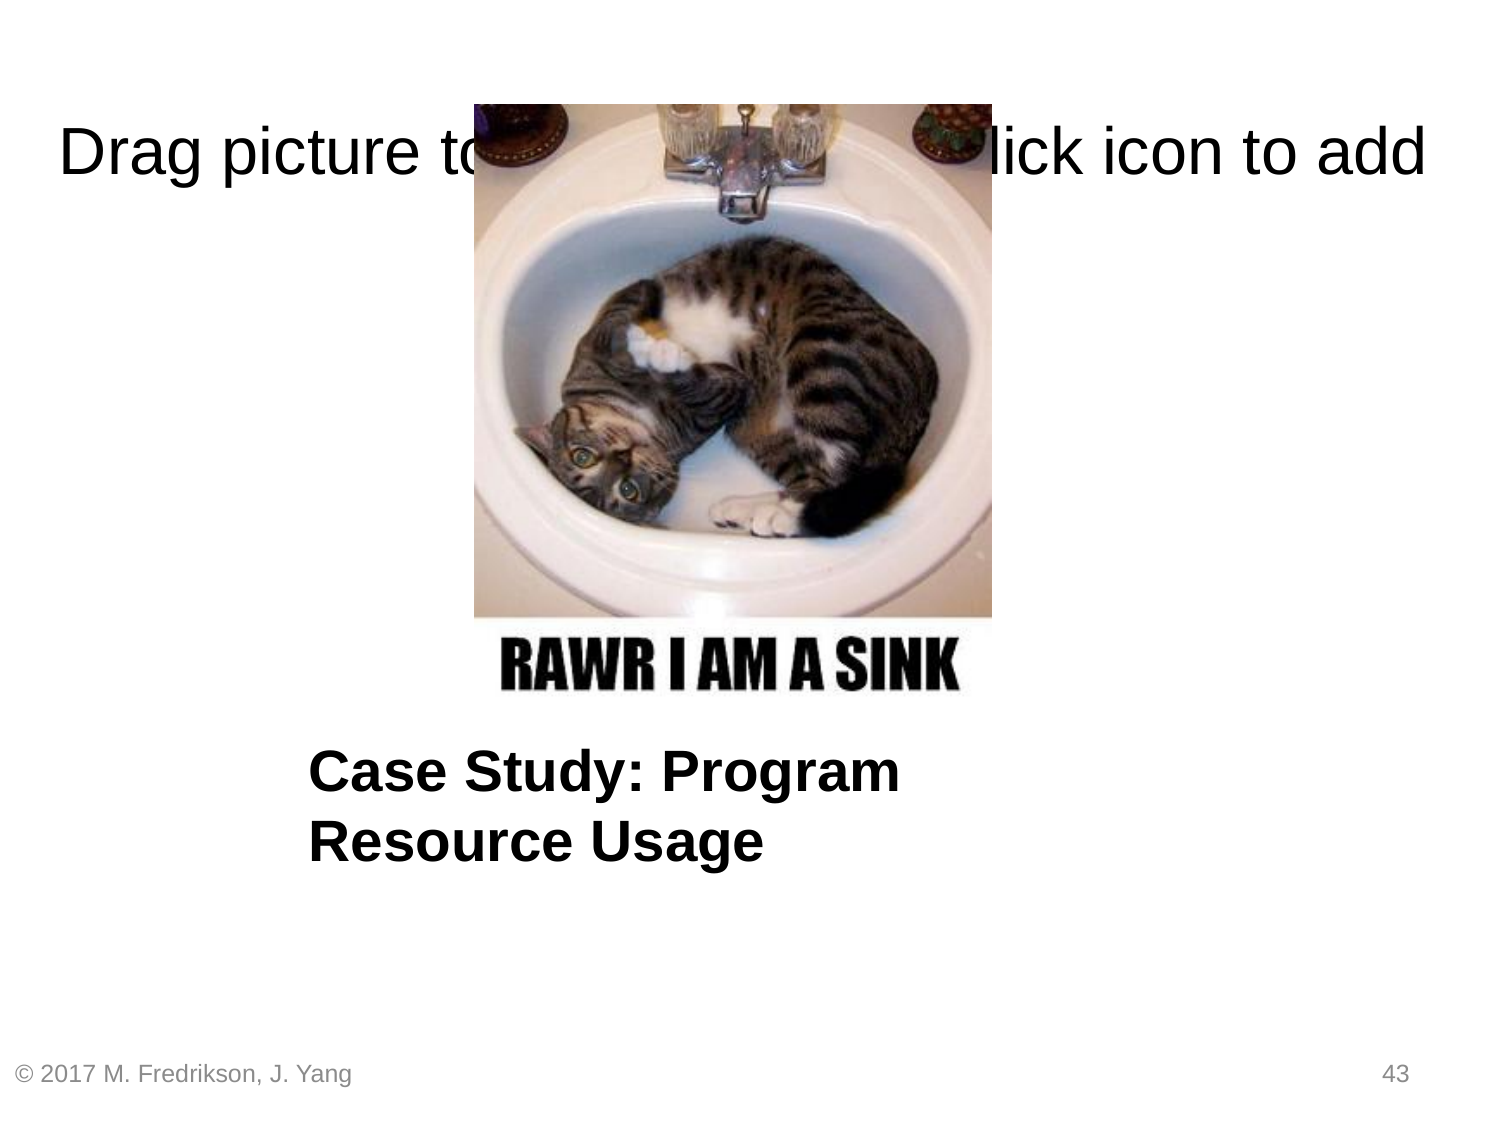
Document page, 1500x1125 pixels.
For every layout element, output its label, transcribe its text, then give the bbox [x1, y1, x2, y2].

picture [293, 100, 1195, 707]
footer © 2017 M. Fredrikson, J. Yang [0, 1042, 475, 1103]
title Case Study: Program Resource Usage [294, 787, 1194, 881]
slide_number 42 [1074, 1042, 1425, 1103]
